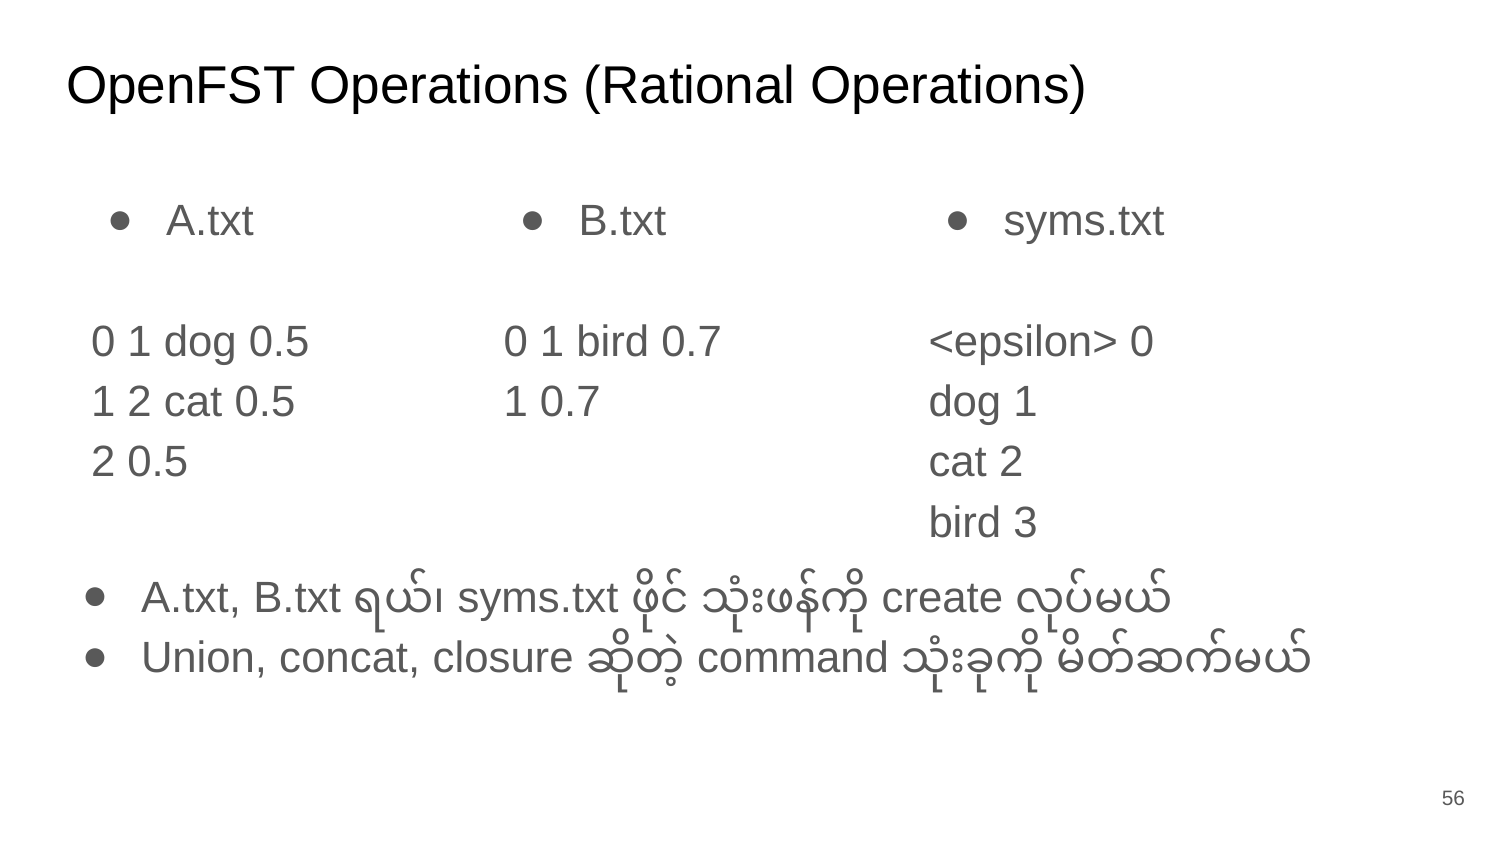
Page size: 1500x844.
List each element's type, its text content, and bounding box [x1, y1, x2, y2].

slide_number ‹#› [1389, 764, 1480, 830]
list A.txt, B.txt ရယ်၊ syms.txt ဖိုင် သုံးဖန်ကို create လုပ်မယ် Union, concat, closure ဆိုတဲ့ command သုံးခုကို မိတ်ဆက်မယ် [51, 545, 1449, 821]
list B.txt 0 1 bird 0.7 1 0.7 [488, 168, 902, 527]
list A.txt 0 1 dog 0.5 1 2 cat 0.5 2 0.5 [76, 168, 489, 545]
title OpenFST Operations (Rational Operations) [51, 35, 1449, 130]
list syms.txt <epsilon> 0 dog 1 cat 2 bird 3 [913, 168, 1327, 545]
